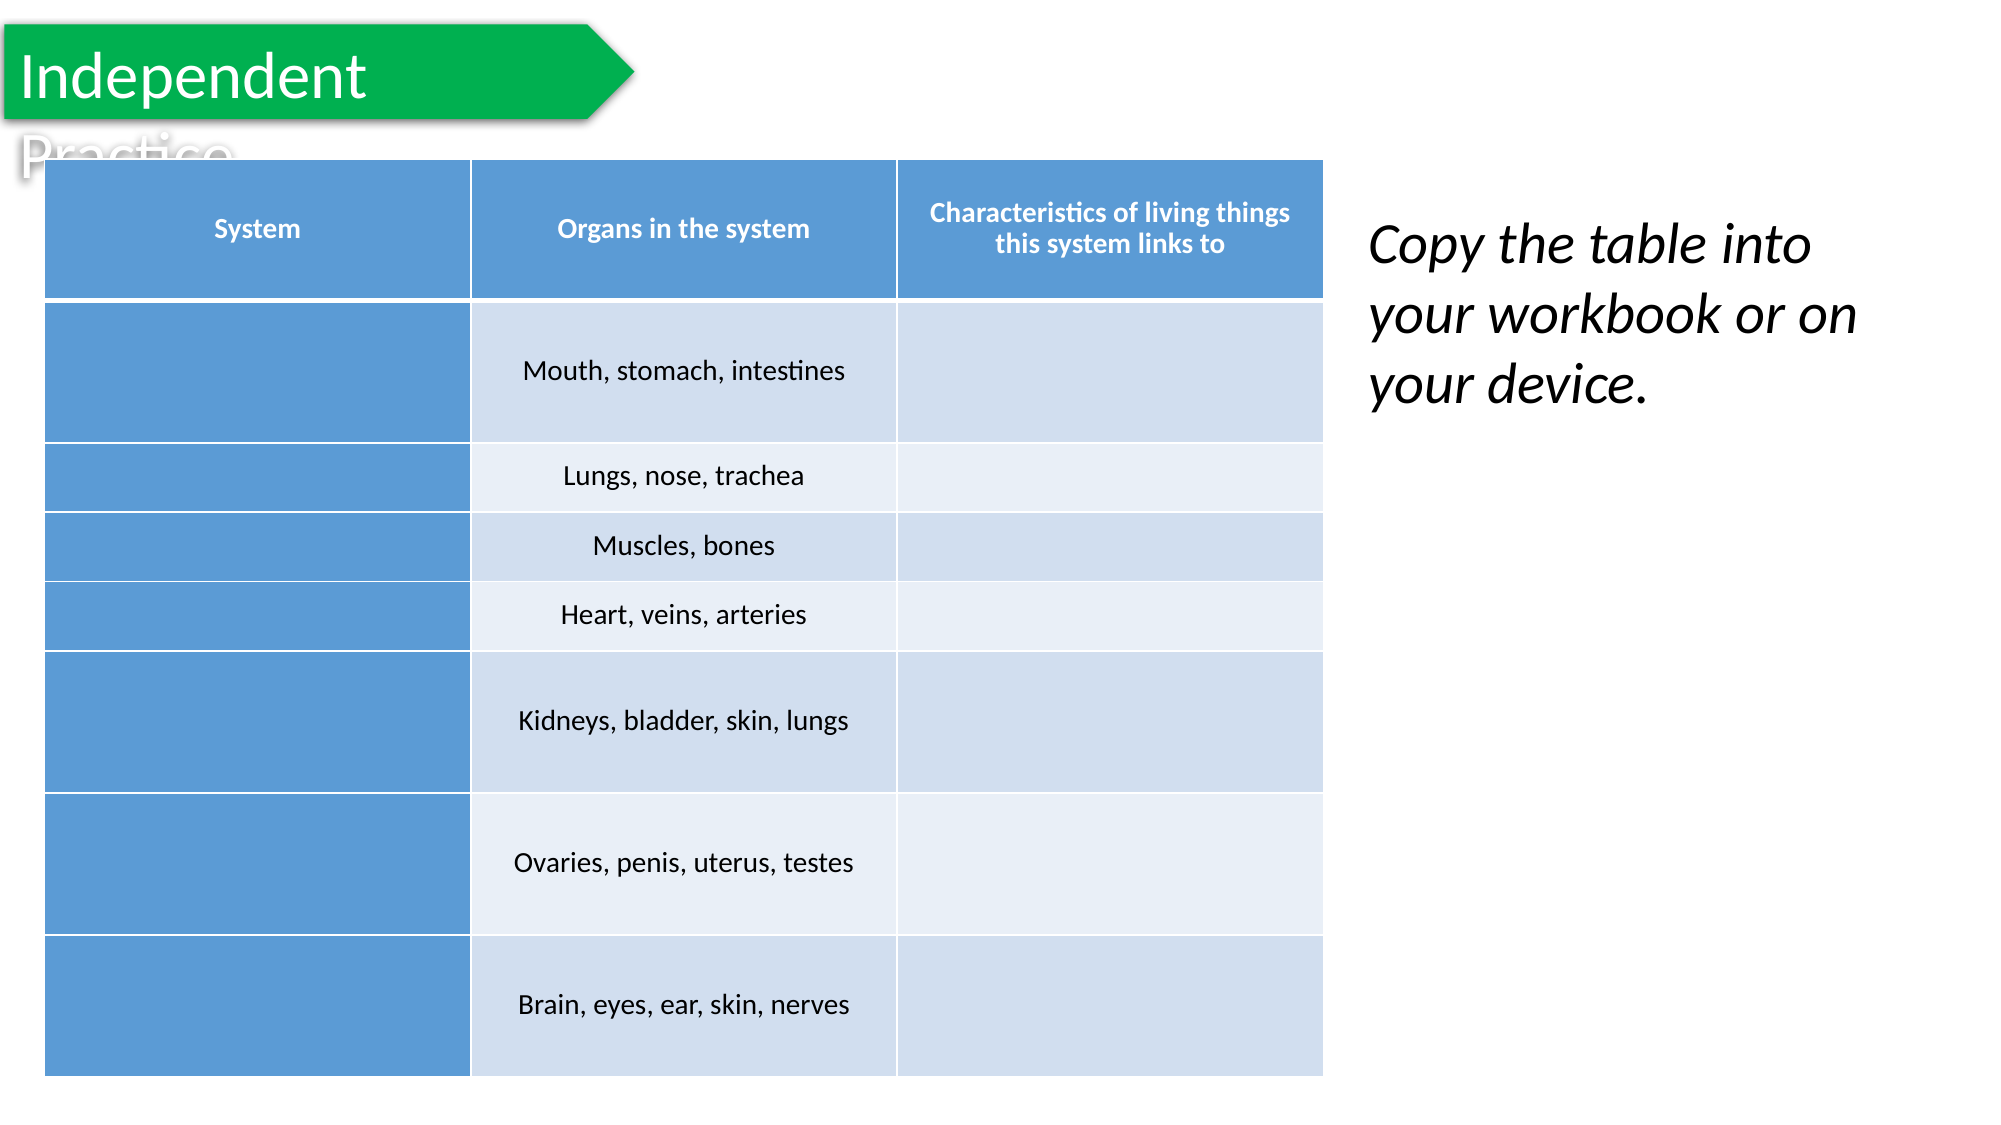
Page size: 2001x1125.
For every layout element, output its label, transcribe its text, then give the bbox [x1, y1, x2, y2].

table_cell [898, 936, 1323, 1076]
table_cell [45, 582, 470, 650]
table_cell Mouth, stomach, intestines [472, 303, 896, 442]
table_cell [898, 794, 1323, 934]
table_cell [898, 513, 1323, 581]
table_cell Lungs, nose, trachea [472, 444, 896, 511]
table_header Organs in the system [472, 160, 896, 298]
table_header System [45, 160, 470, 298]
table_cell [45, 794, 470, 934]
table_cell [45, 513, 470, 581]
table_cell Ovaries, penis, uterus, testes [472, 794, 896, 934]
table_cell Kidneys, bladder, skin, lungs [472, 652, 896, 792]
table_cell [45, 652, 470, 792]
table_cell [45, 303, 470, 442]
table_cell Heart, veins, arteries [472, 582, 896, 650]
table_cell [898, 444, 1323, 511]
table_cell [898, 582, 1323, 650]
table_cell [45, 936, 470, 1076]
text_box Copy the table into your workbook or on your device. [1353, 197, 1881, 423]
table_cell [898, 303, 1323, 442]
table_cell [45, 444, 470, 511]
table_cell Muscles, bones [472, 513, 896, 581]
table_header Characteristics of living things this system links to [898, 160, 1323, 298]
table_cell Brain, eyes, ear, skin, nerves [472, 936, 896, 1076]
table_cell [898, 652, 1323, 792]
text_box Independent Practice [4, 24, 635, 119]
